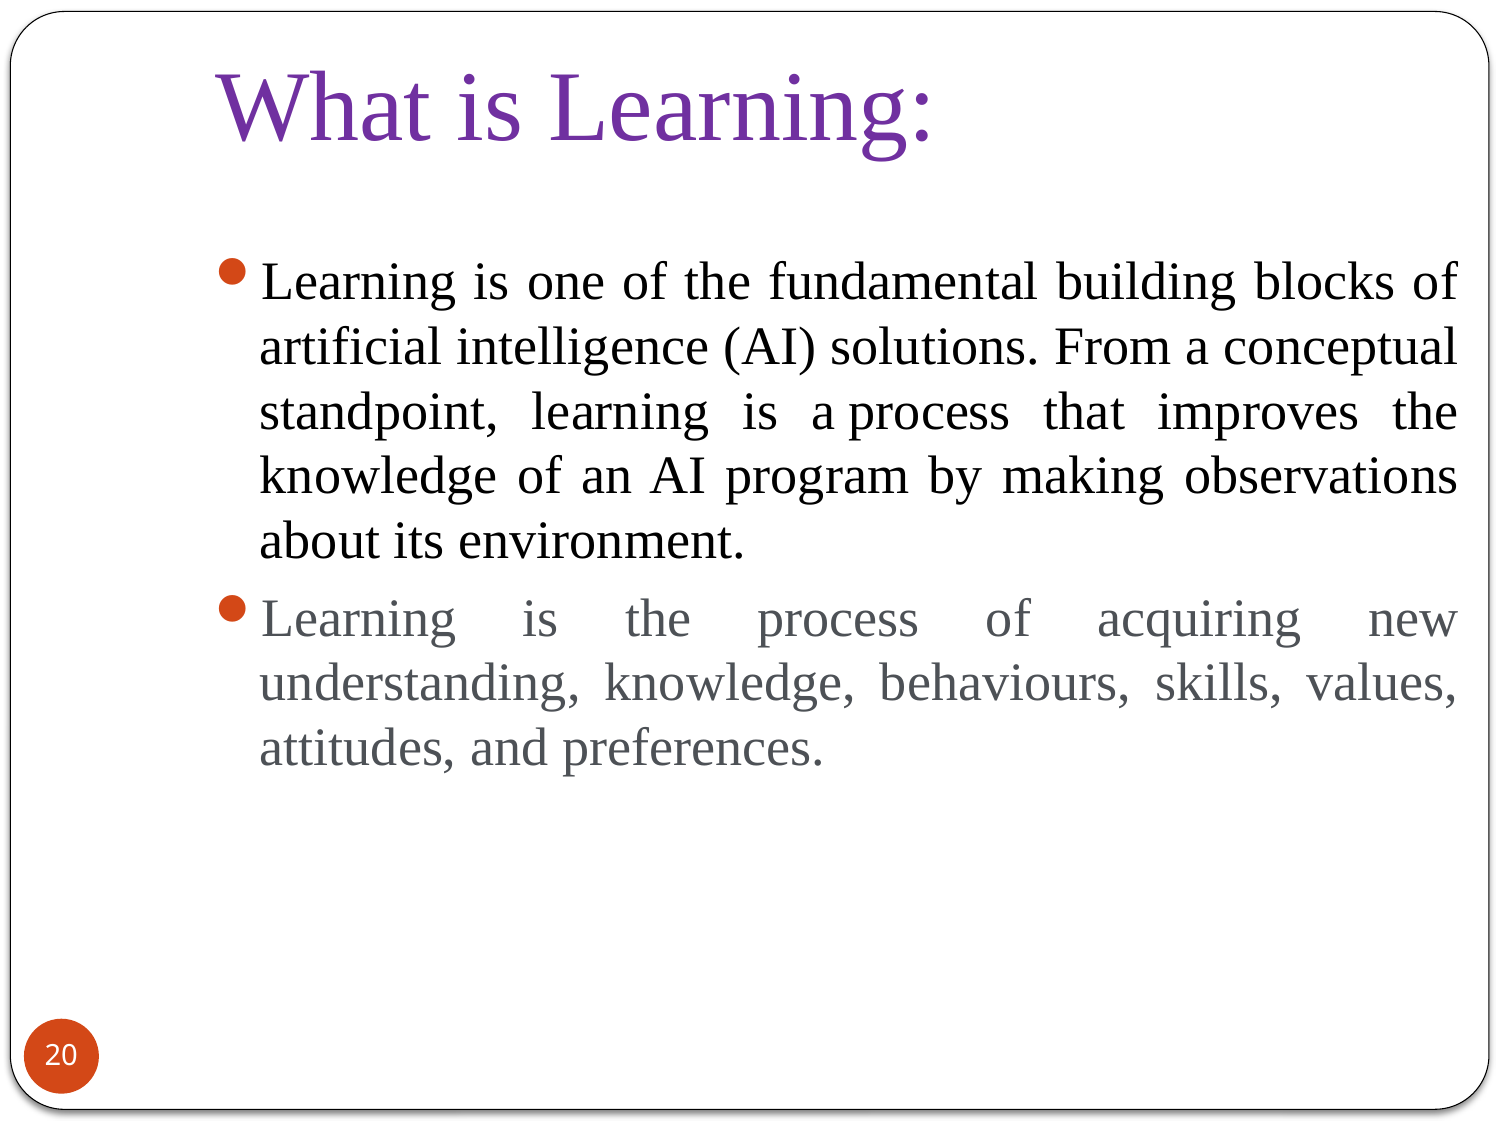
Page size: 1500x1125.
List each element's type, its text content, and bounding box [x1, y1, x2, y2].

title What is Learning: [199, 44, 1476, 176]
slide_number 20 [23, 1018, 99, 1094]
list Learning is one of the fundamental building blocks of artificial intelligence (AI) solutions. From a conceptual standpoint, learning is a process that improves the knowledge of an AI program by making observations about its environment. Learning is the process of acquiring new understanding, knowledge, behaviours, skills, values, attitudes, and preferences. [199, 237, 1476, 926]
